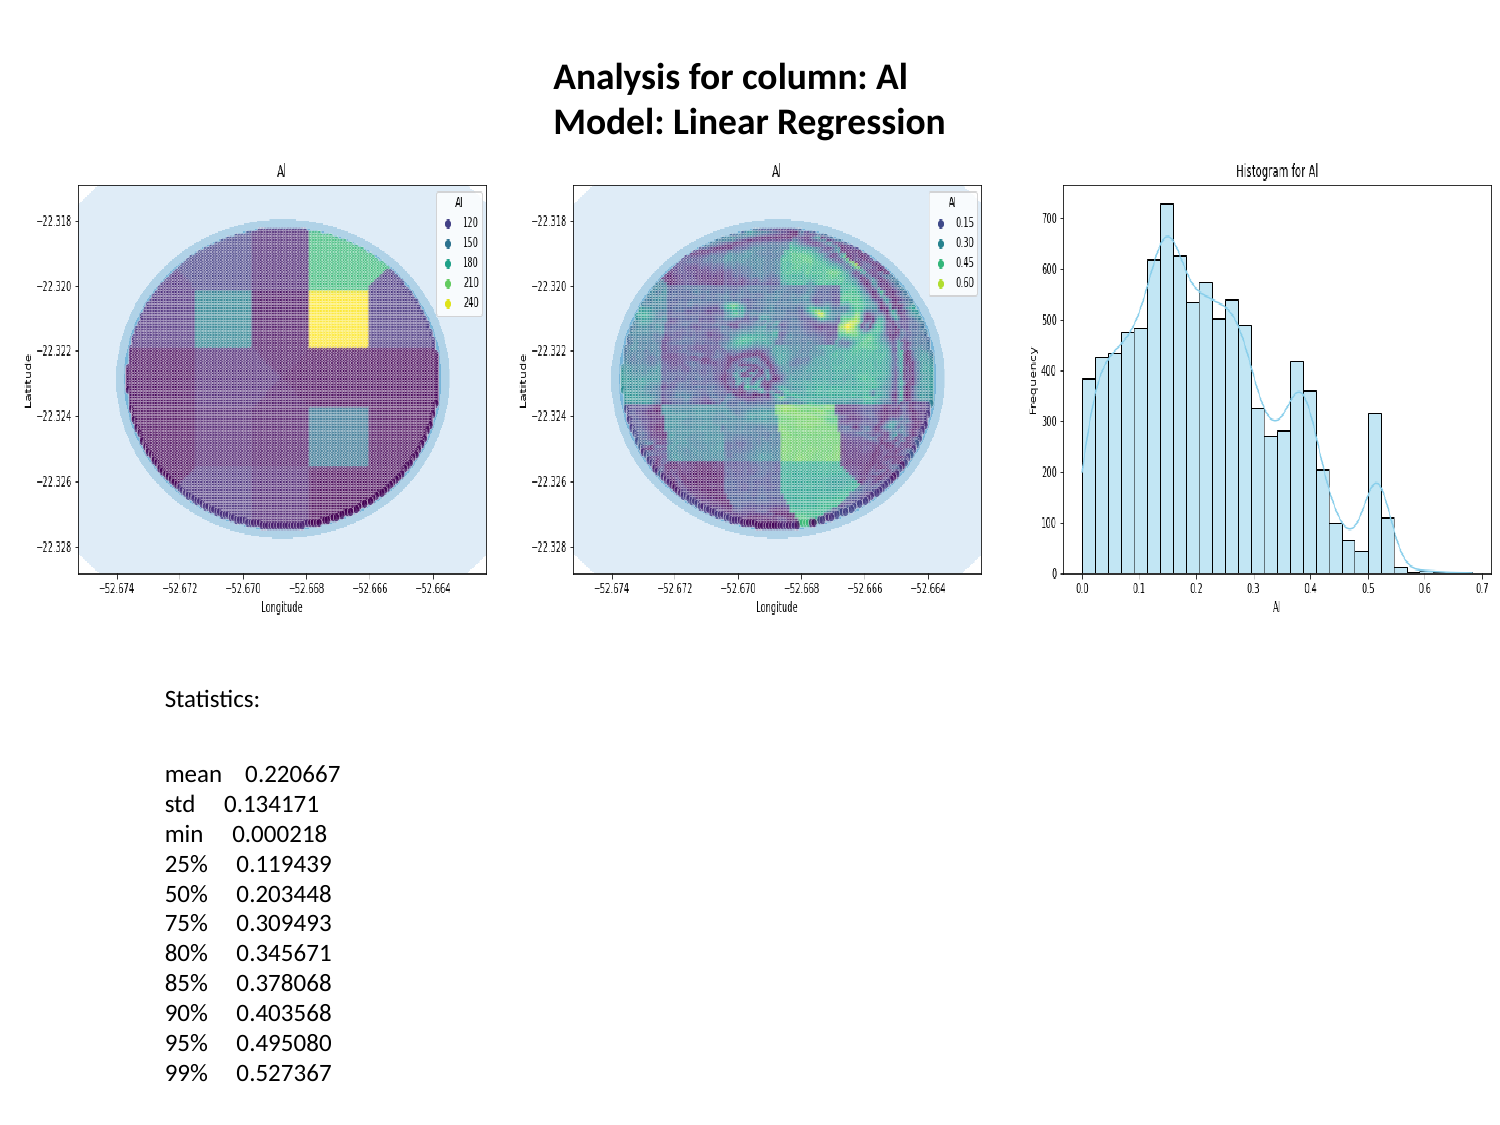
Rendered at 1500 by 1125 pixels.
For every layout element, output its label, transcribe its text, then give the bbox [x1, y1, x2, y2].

picture [509, 149, 991, 631]
picture [14, 149, 496, 631]
picture [1019, 149, 1500, 631]
text_box Analysis for column: Al Model: Linear Regression [538, 0, 962, 148]
text_box Statistics: mean 0.220667 std 0.134171 min 0.000218 25% 0.119439 50% 0.203448 75% 0.309493 80% 0.345671 85% 0.378068 90% 0.403568 95% 0.495080 99% 0.527367 [149, 674, 1500, 1094]
